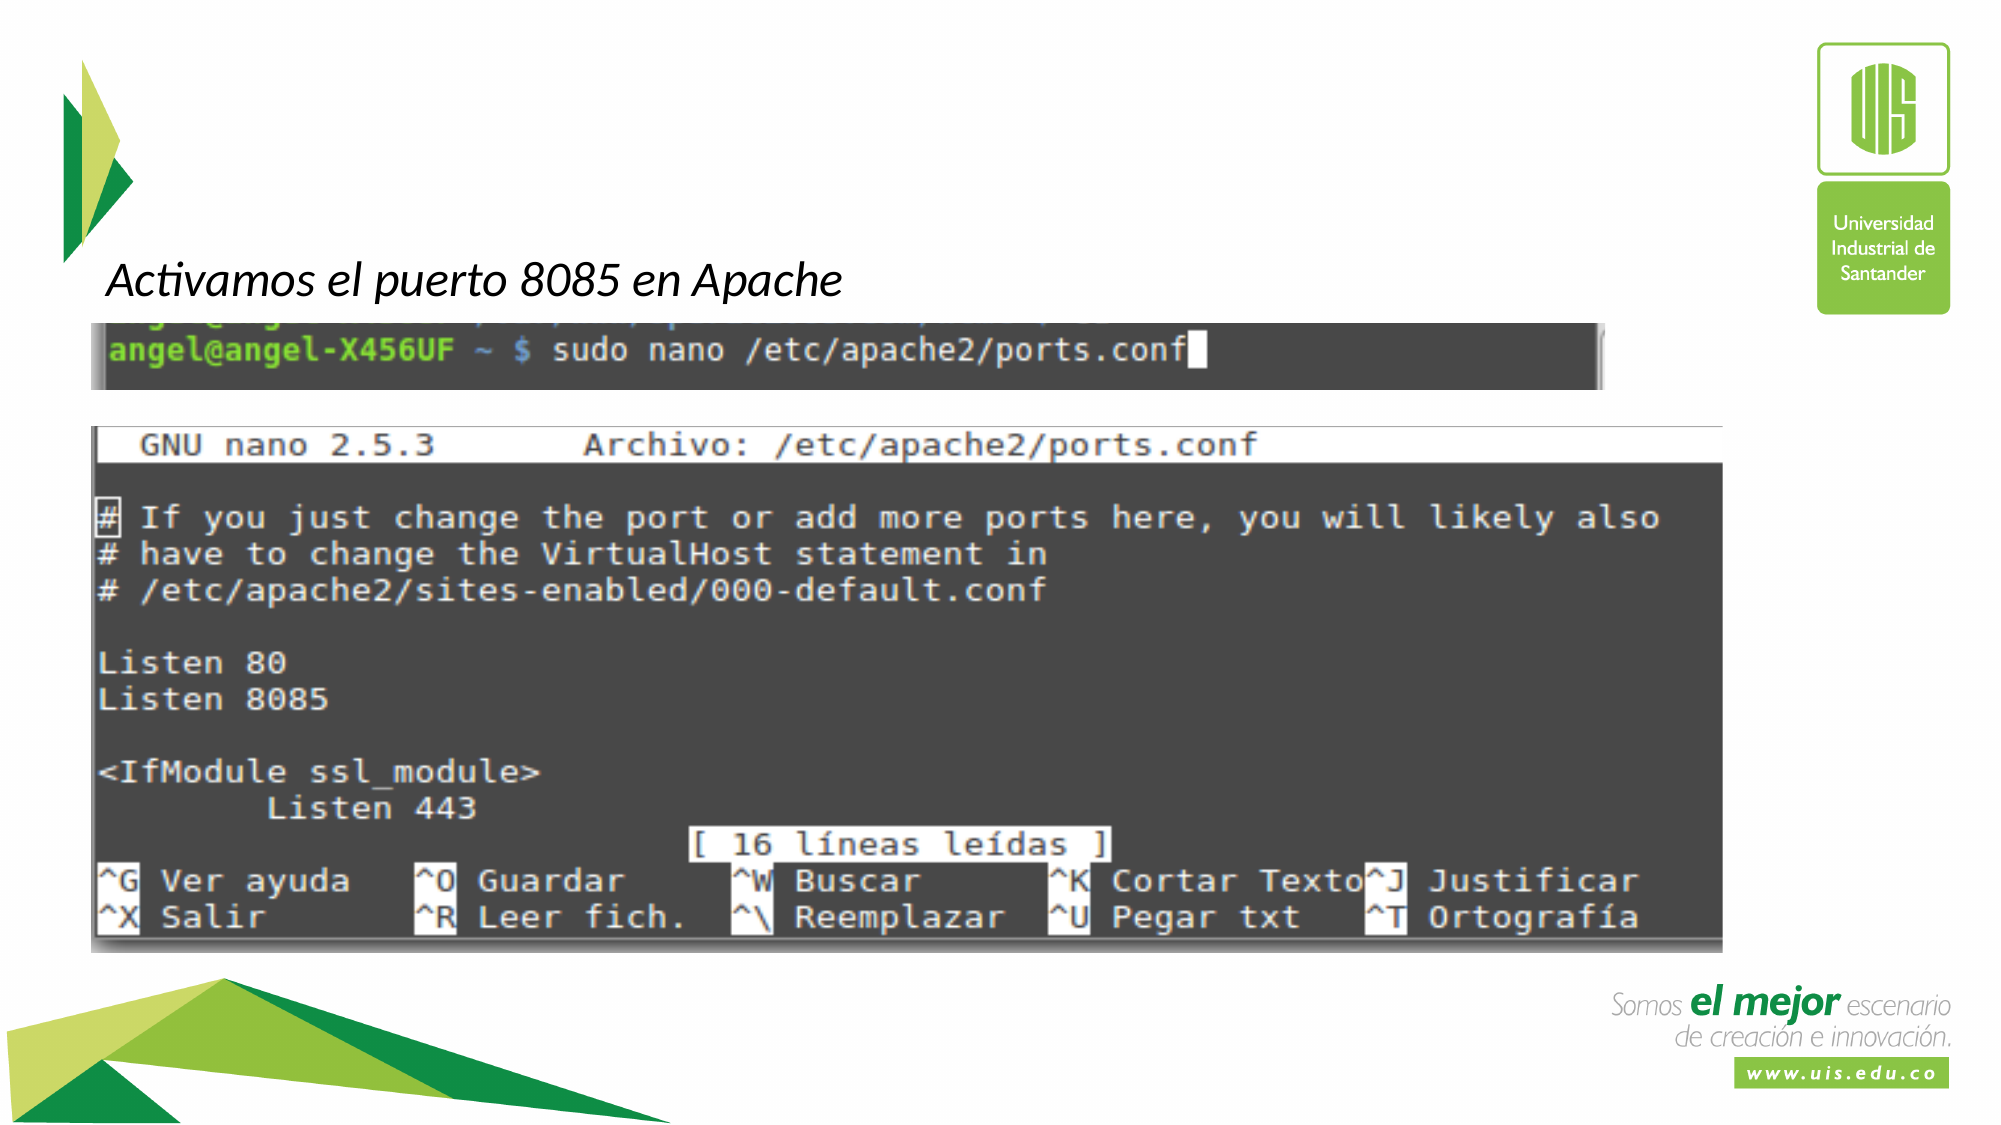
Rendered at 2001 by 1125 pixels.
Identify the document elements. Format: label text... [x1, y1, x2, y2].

subtitle Activamos el puerto 8085 en Apache [91, 246, 1693, 324]
picture [0, 0, 2001, 1125]
